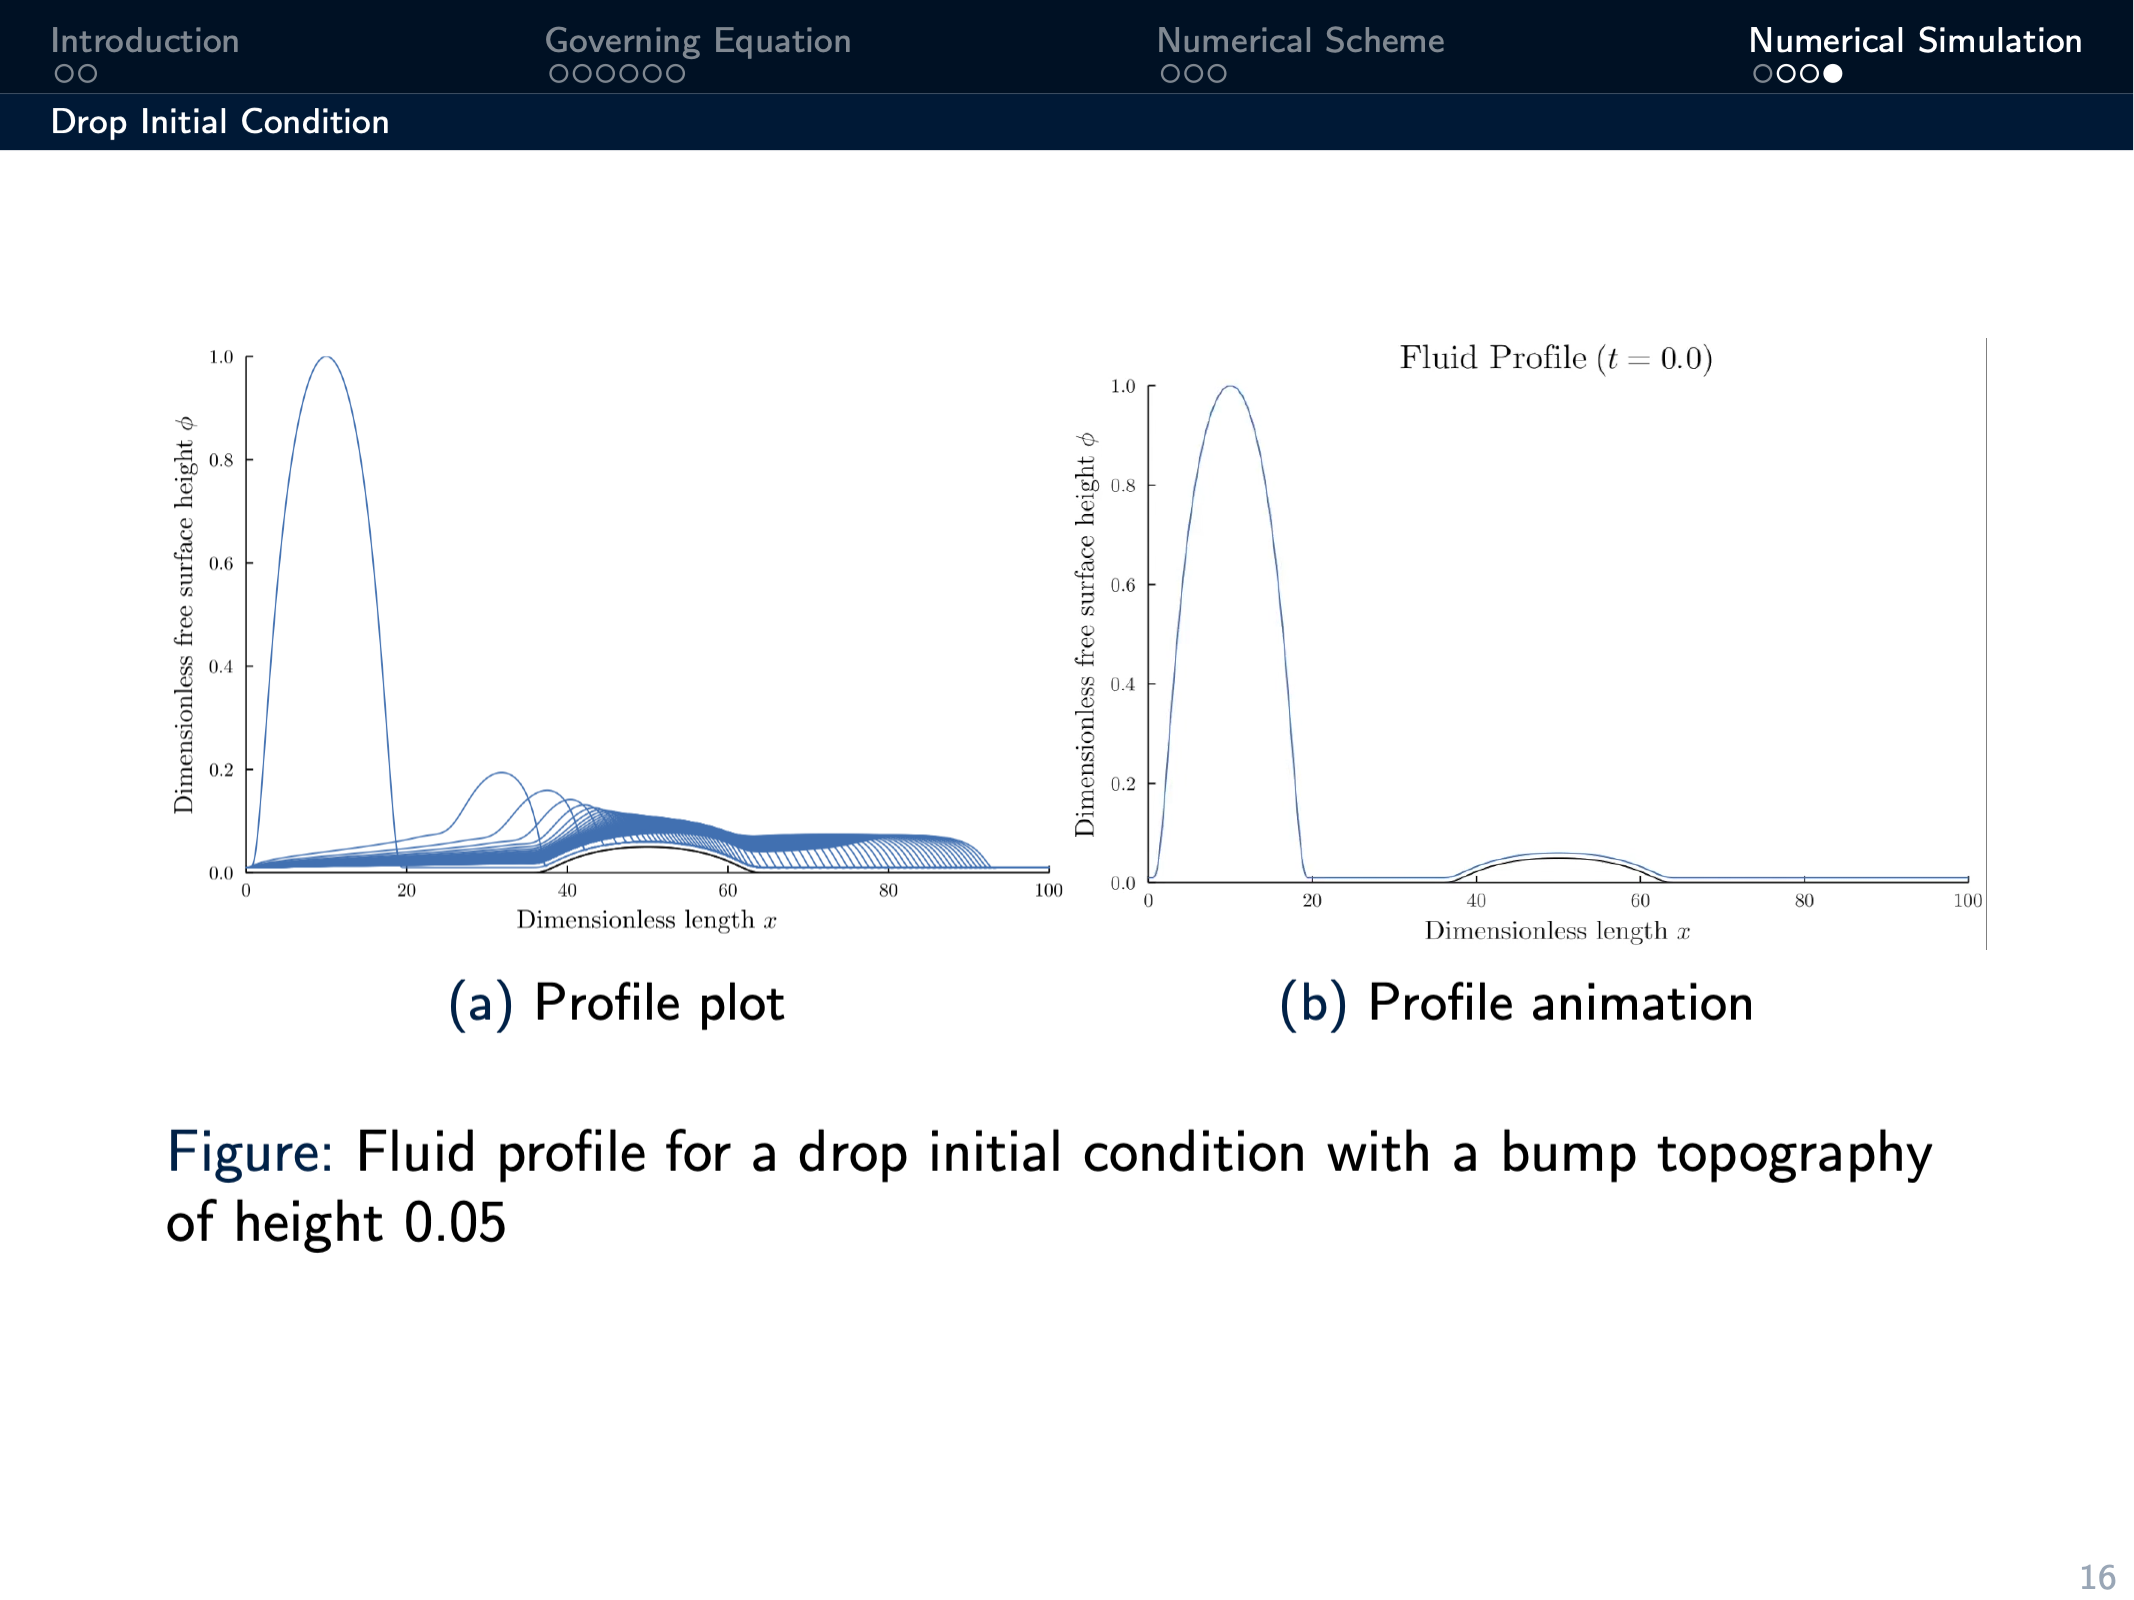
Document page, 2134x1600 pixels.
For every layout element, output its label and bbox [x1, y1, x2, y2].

text_box [1066, 336, 1988, 951]
picture [0, 0, 2134, 1600]
